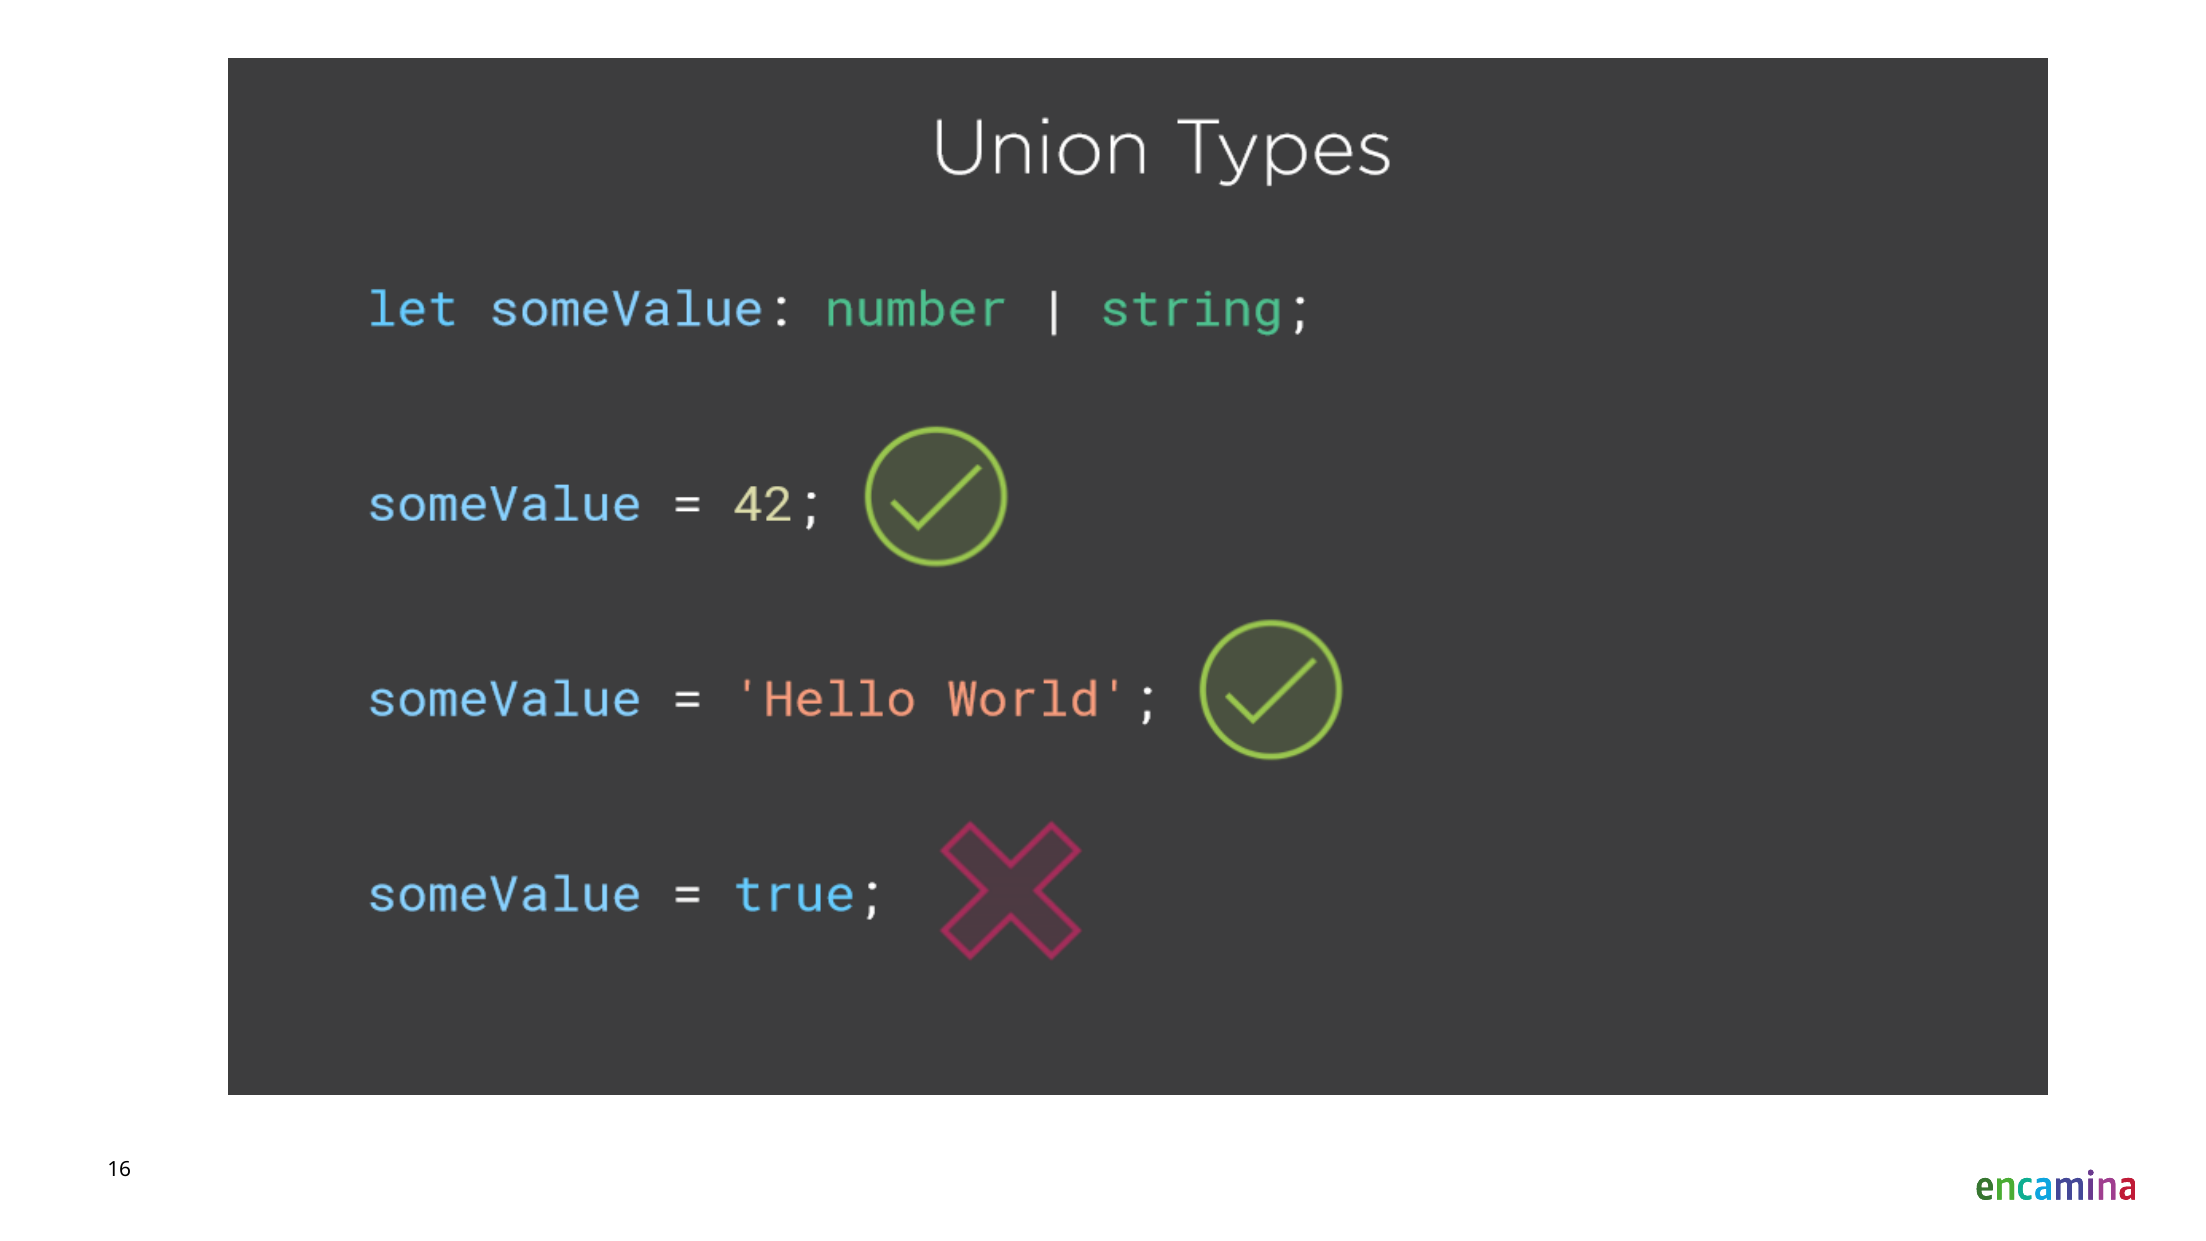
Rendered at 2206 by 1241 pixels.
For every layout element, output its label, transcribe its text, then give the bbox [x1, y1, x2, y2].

picture [228, 58, 2048, 1095]
slide_number 16 [92, 1131, 202, 1209]
